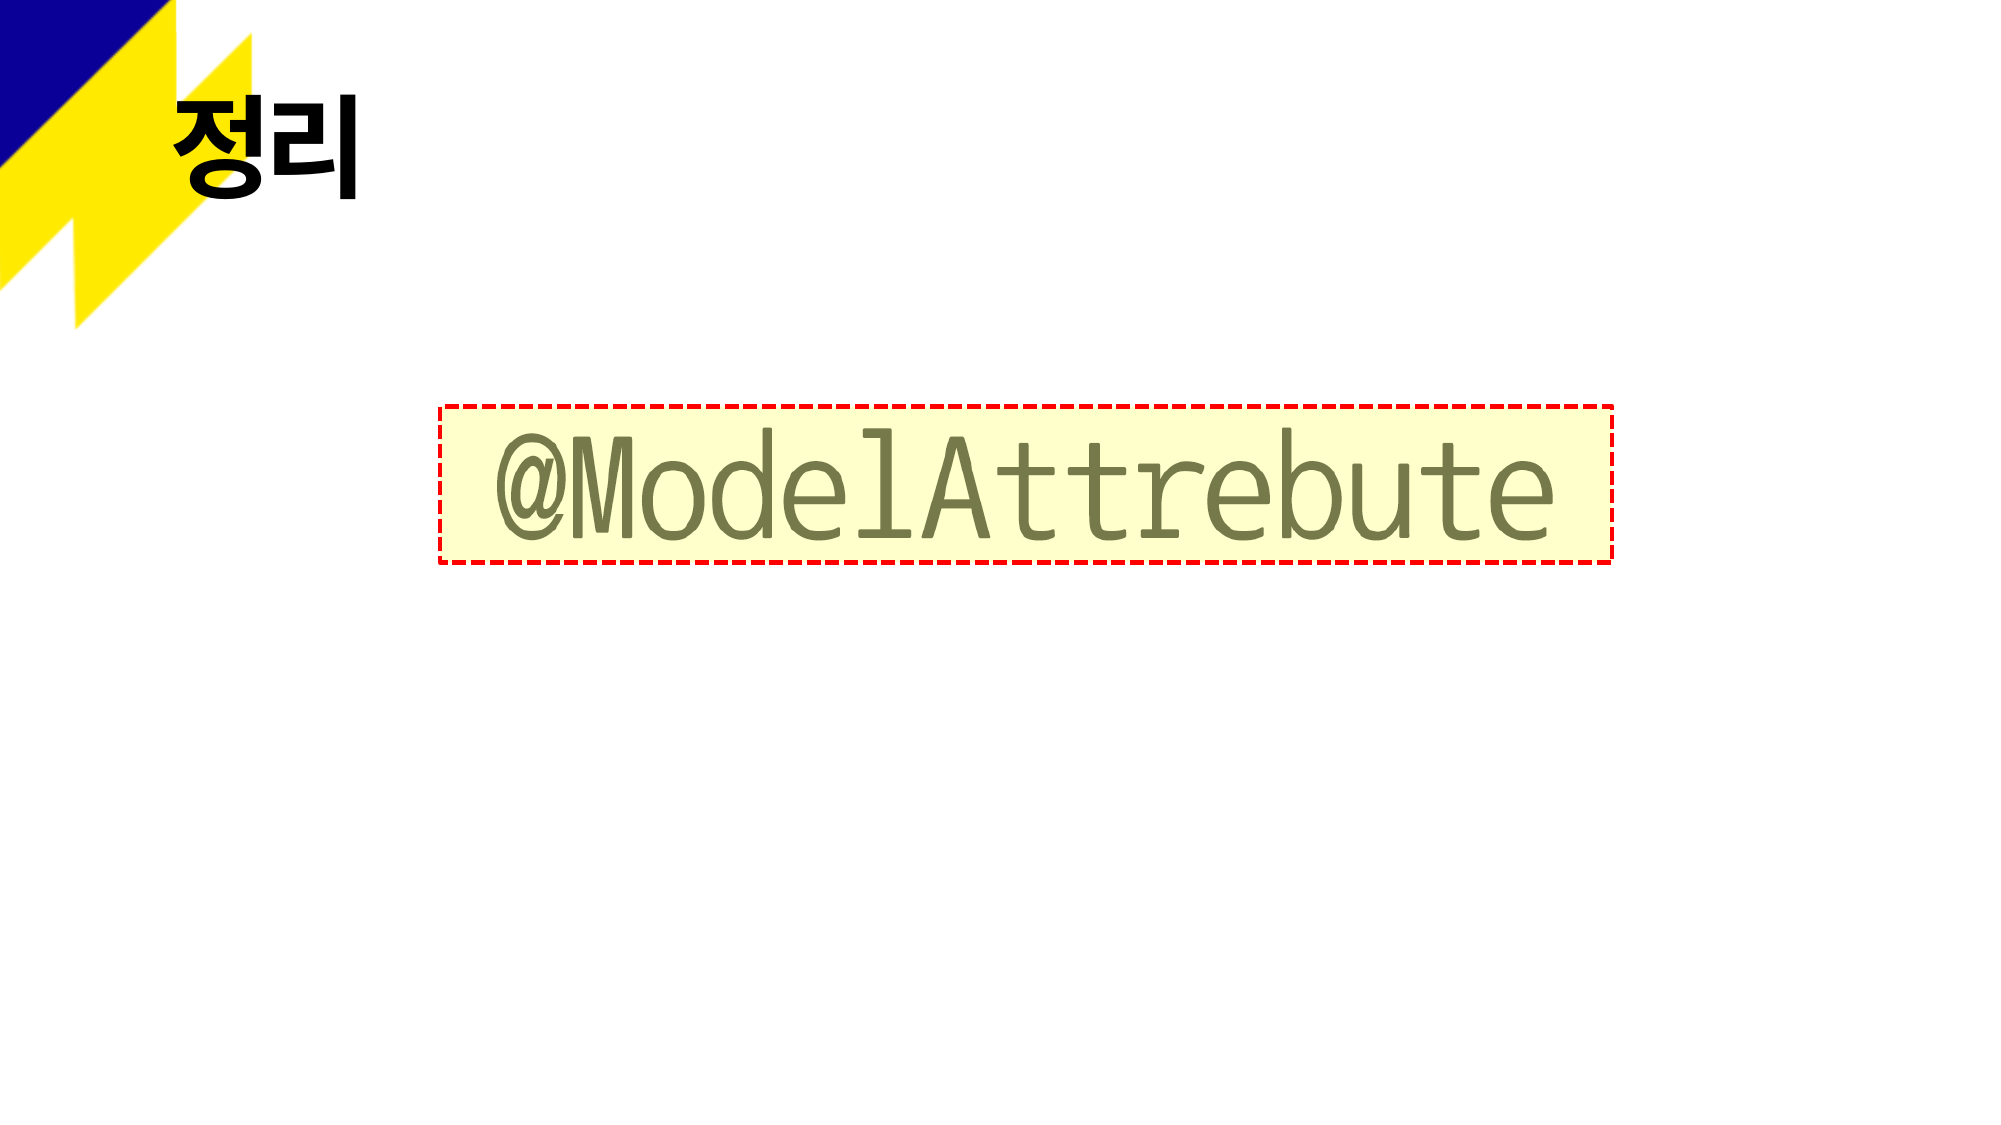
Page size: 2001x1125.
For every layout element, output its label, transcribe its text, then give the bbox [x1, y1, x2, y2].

text_box 정리 [275, 15, 810, 231]
text_box [440, 406, 472, 563]
picture [0, 0, 275, 350]
picture [472, 355, 1581, 614]
text_box [1581, 406, 1613, 563]
